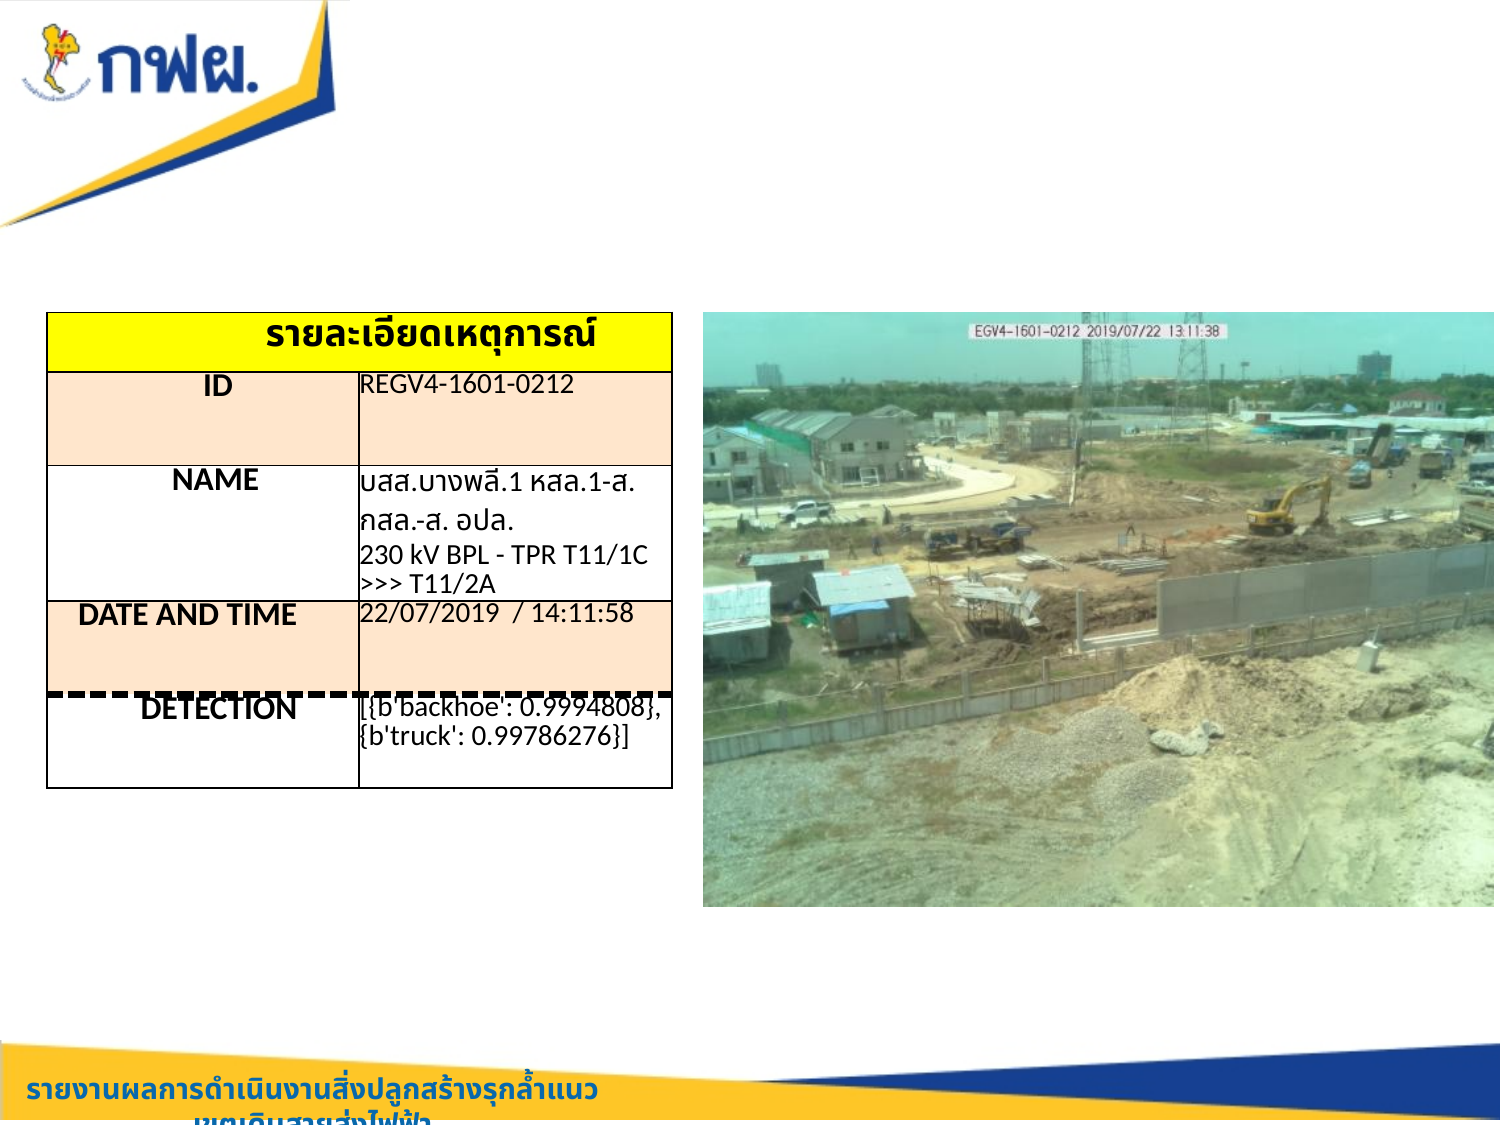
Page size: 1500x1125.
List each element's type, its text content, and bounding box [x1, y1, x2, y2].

table_cell DETECTION [48, 694, 358, 787]
picture [0, 0, 351, 235]
picture [0, 1040, 1500, 1120]
table_cell บสส.บางพลี.1 หสล.1-ส. กสล.-ส. อปล. 230 kV BPL - TPR T11/1C >>> T11/2A [360, 466, 671, 600]
table_cell ID [48, 373, 358, 465]
table_cell [{b'backhoe': 0.9994808}, {b'truck': 0.99786276}] [360, 694, 671, 787]
picture [702, 312, 1494, 907]
table_header รายละเอียดเหตุการณ์ [48, 313, 671, 371]
table_cell DATE AND TIME [48, 602, 358, 694]
table_cell REGV4-1601-0212 [360, 373, 671, 465]
table_cell NAME [48, 466, 358, 600]
table_cell 22/07/2019 / 14:11:58 [360, 602, 671, 694]
